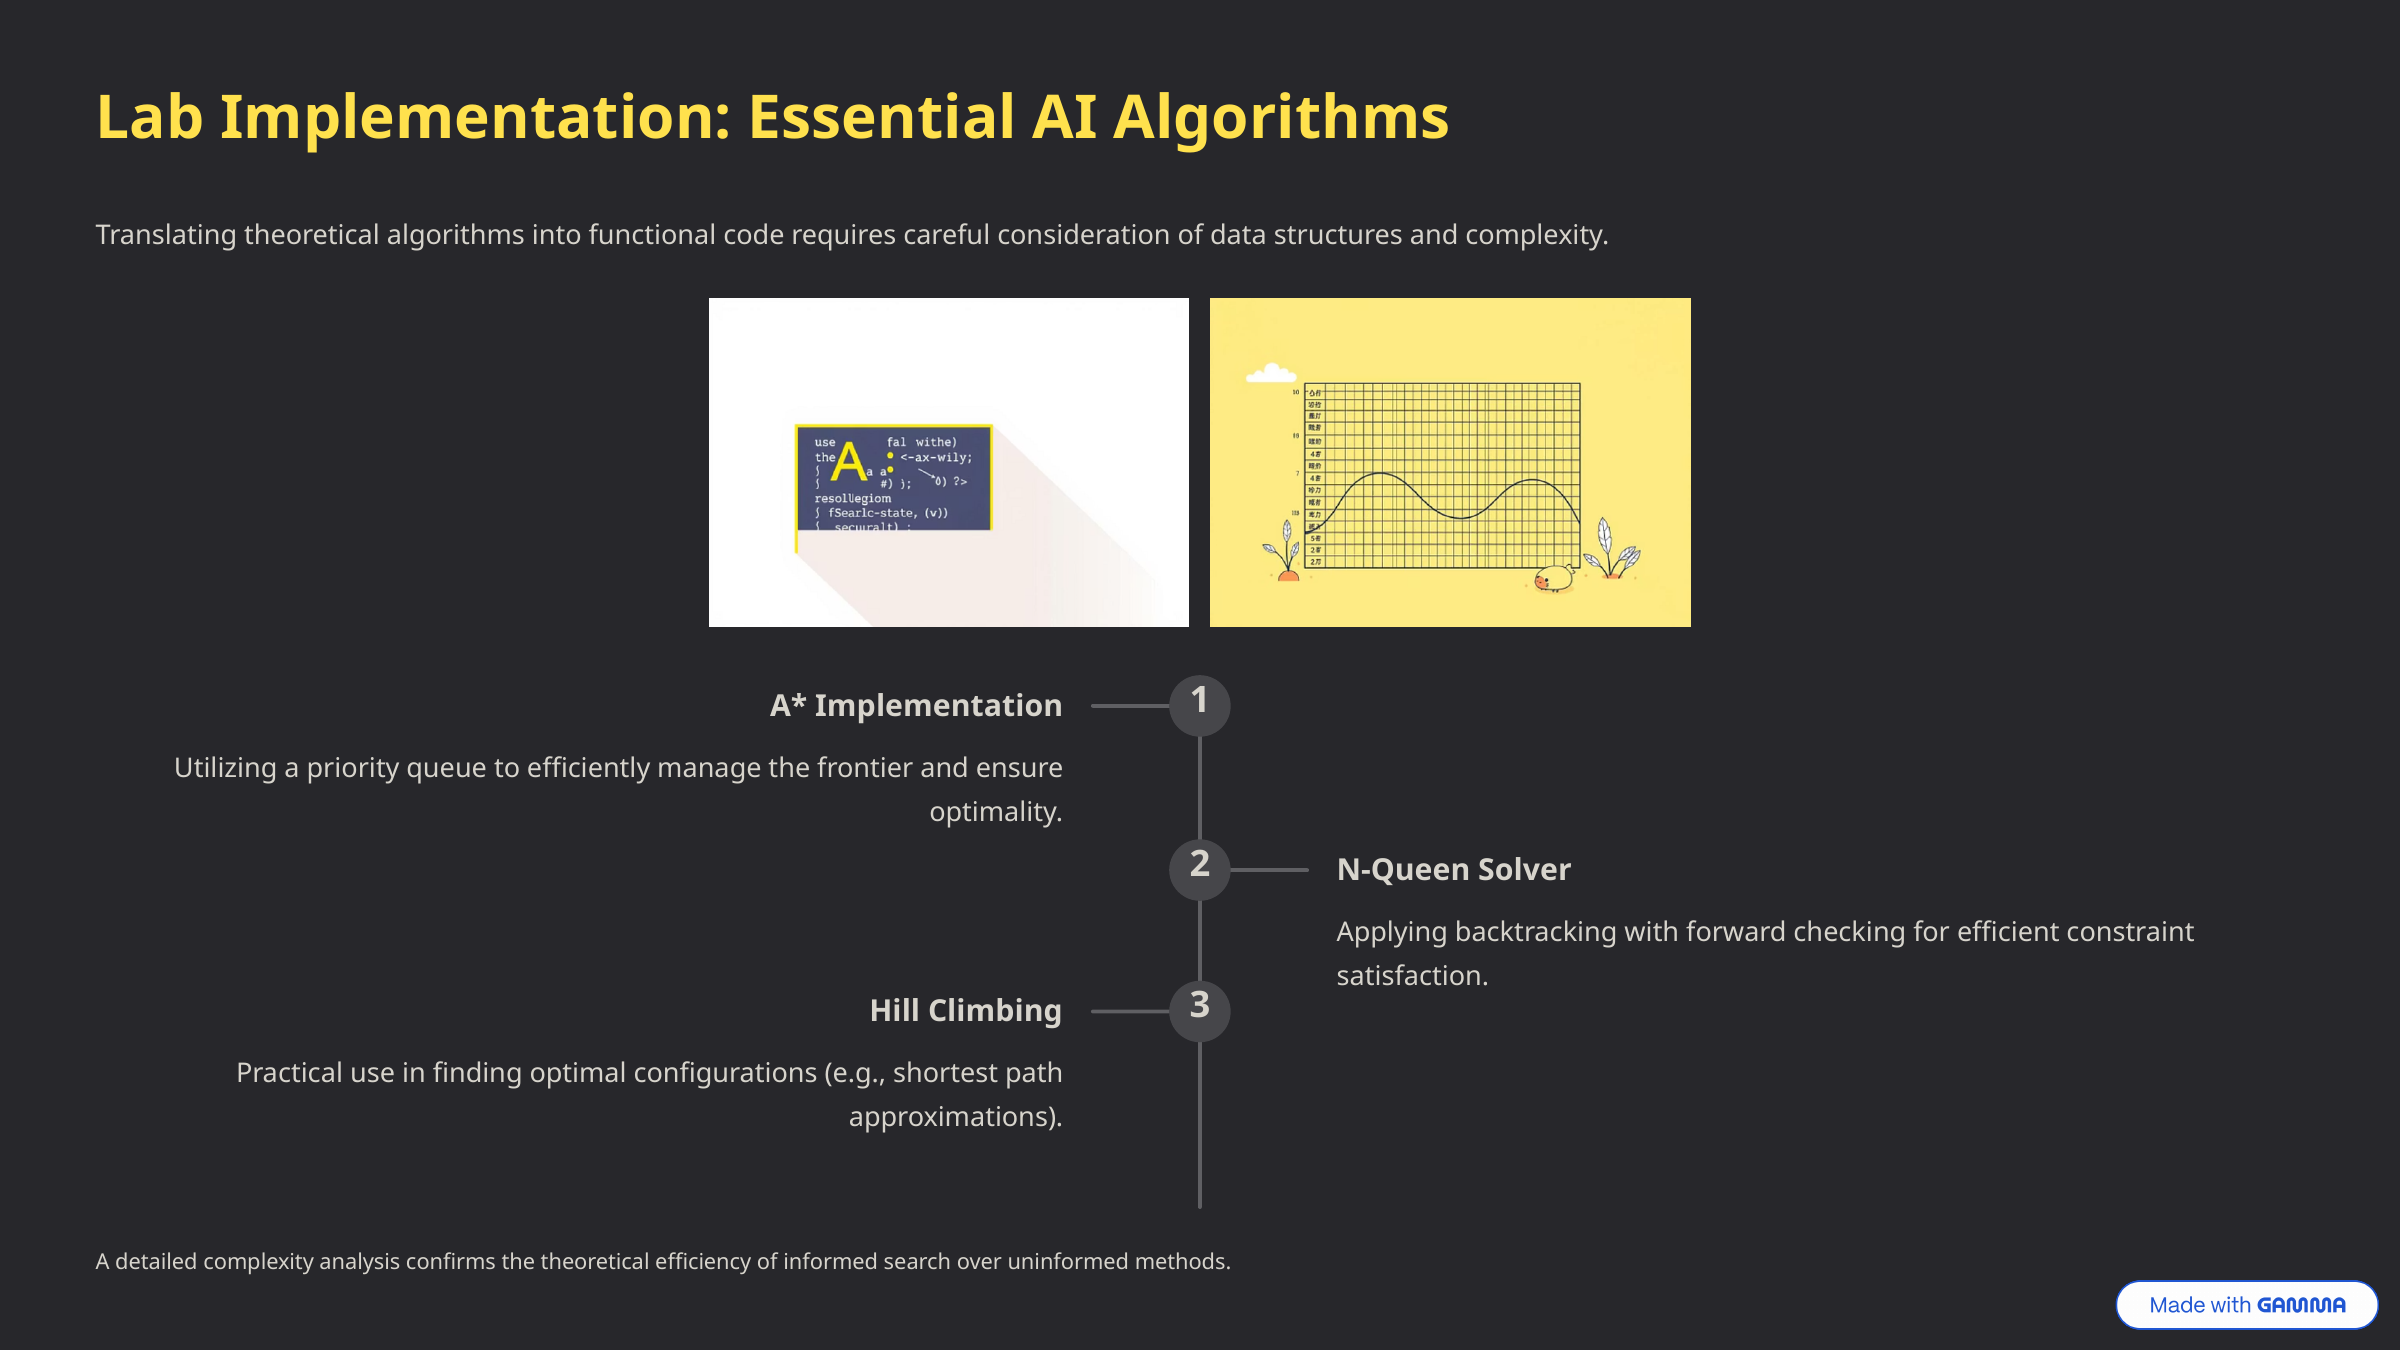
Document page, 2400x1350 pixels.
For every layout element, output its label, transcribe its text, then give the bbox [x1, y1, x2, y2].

text_box [1198, 901, 1202, 980]
text_box Utilizing a priority queue to efficiently manage the frontier and ensure optimality. [95, 738, 1064, 827]
text_box A detailed complexity analysis confirms the theoretical efficiency of informed search over uninformed methods. [95, 1239, 2305, 1275]
text_box Applying backtracking with forward checking for efficient constraint satisfaction. [1336, 903, 2305, 991]
text_box [1231, 868, 1310, 872]
text_box [1090, 1009, 1169, 1014]
picture [709, 298, 1189, 627]
text_box 1 [1181, 683, 1219, 729]
picture [2106, 1271, 2389, 1339]
text_box Lab Implementation: Essential AI Algorithms [95, 75, 1497, 152]
text_box [1169, 675, 1231, 737]
text_box [1169, 980, 1231, 1043]
text_box Practical use in finding optimal configurations (e.g., shortest path approximations). [95, 1044, 1064, 1132]
text_box A* Implementation [759, 684, 1064, 723]
text_box [1198, 1043, 1202, 1209]
text_box [1198, 737, 1202, 839]
text_box [1090, 704, 1169, 708]
text_box N-Queen Solver [1336, 848, 1641, 887]
text_box 3 [1181, 988, 1219, 1035]
picture [1210, 298, 1691, 627]
text_box [1169, 839, 1231, 901]
text_box Hill Climbing [759, 990, 1064, 1029]
text_box 2 [1181, 847, 1219, 893]
text_box Translating theoretical algorithms into functional code requires careful consideration of data structures and complexity. [95, 205, 2305, 250]
